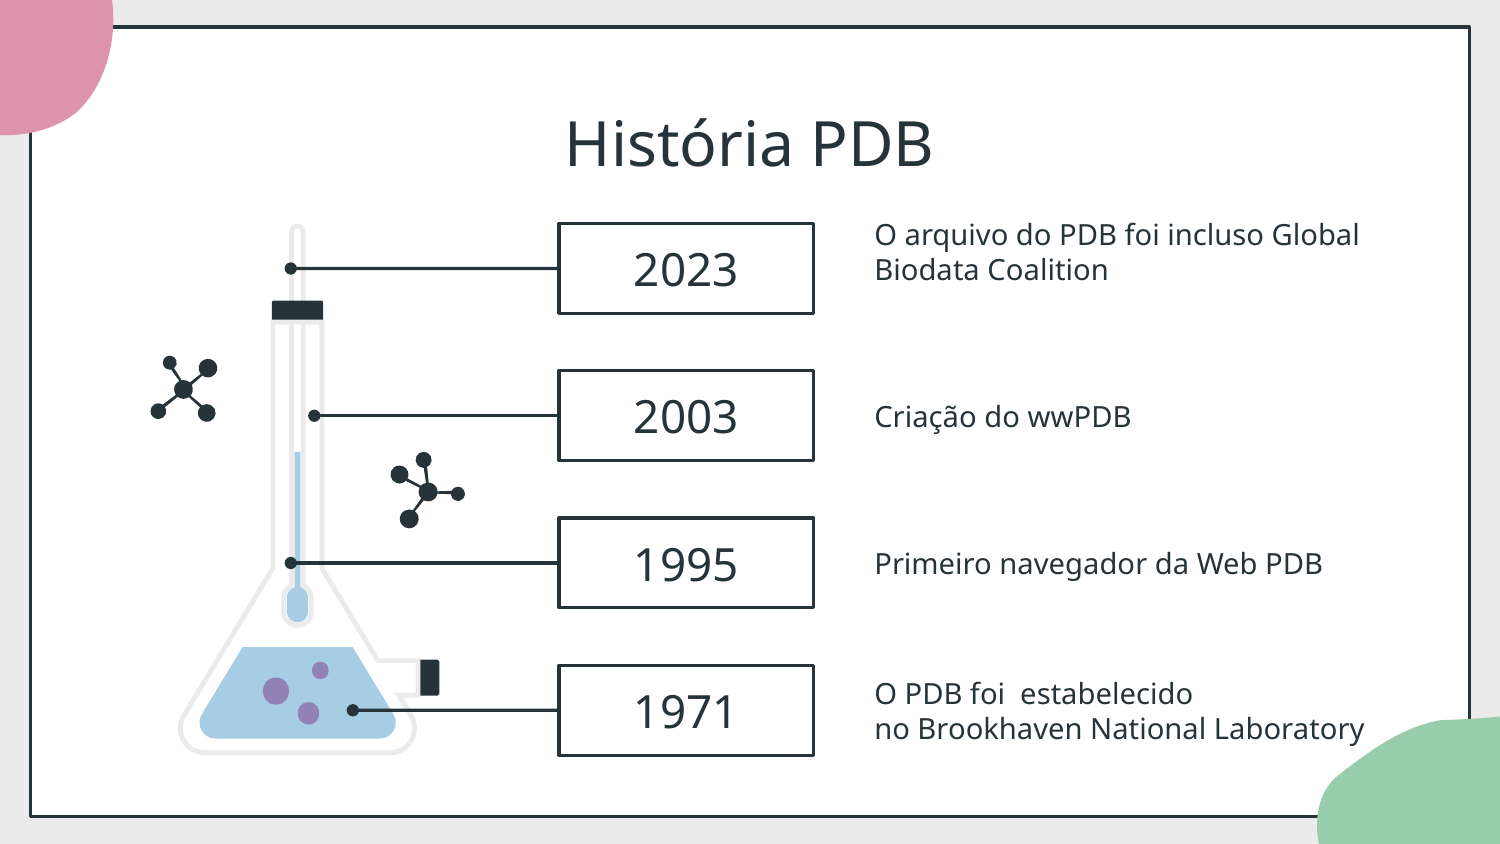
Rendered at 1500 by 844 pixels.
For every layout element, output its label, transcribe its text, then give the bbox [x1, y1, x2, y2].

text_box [558, 517, 1399, 609]
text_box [558, 223, 1399, 314]
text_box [389, 451, 466, 529]
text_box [558, 664, 1399, 756]
title História PDB [116, 88, 1383, 194]
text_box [558, 370, 1399, 461]
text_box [176, 223, 440, 756]
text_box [149, 355, 219, 423]
